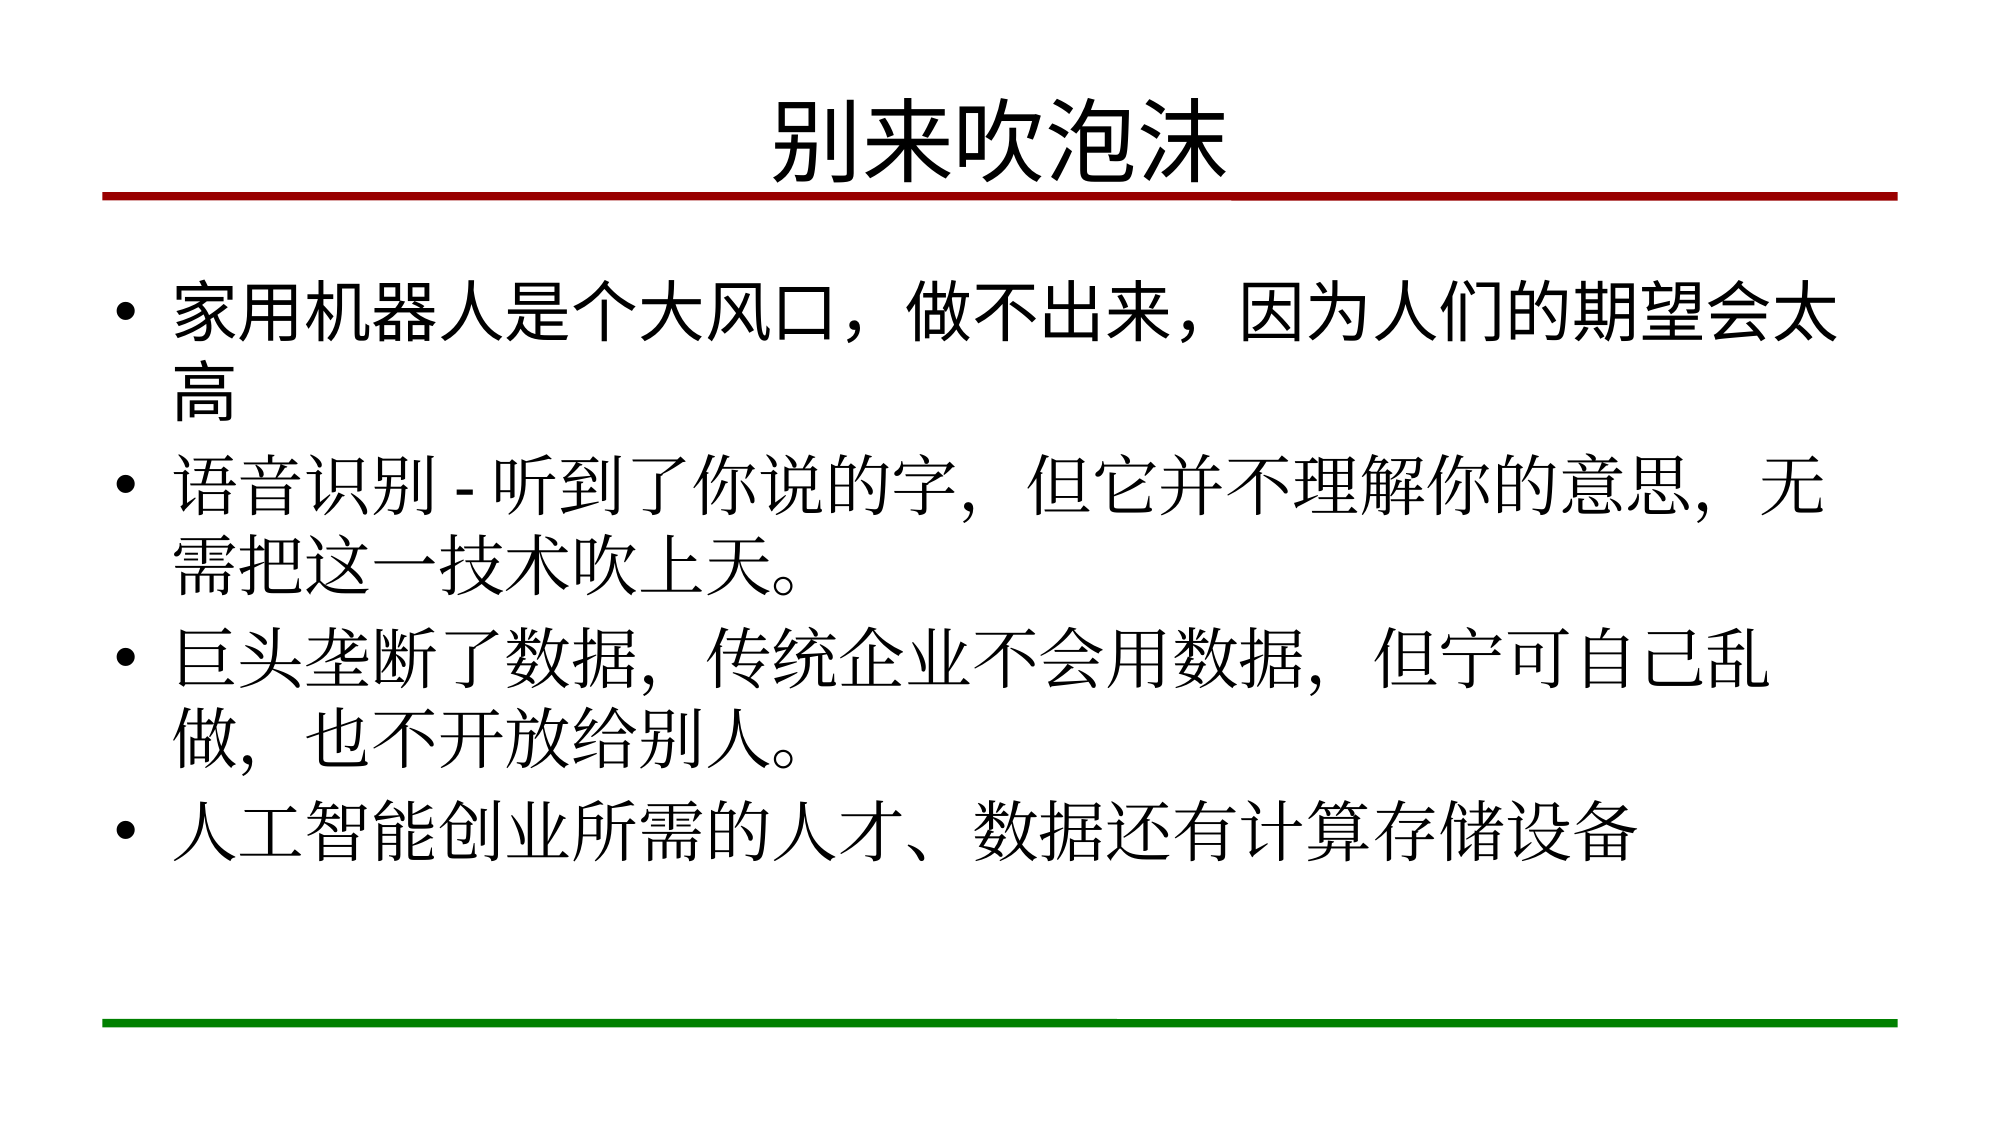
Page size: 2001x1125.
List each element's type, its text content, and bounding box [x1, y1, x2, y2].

list 家用机器人是个大风口，做不出来，因为人们的期望会太高 语音识别-听到了你说的字，但它并不理解你的意思，无需把这一技术吹上天。 巨头垄断了数据，传统企业不会用数据，但宁可自己乱做，也不开放给别人。 人工智能创业所需的人才、数据还有计算存储设备 [99, 262, 1900, 1005]
title 别来吹泡沫 [99, 45, 1900, 233]
